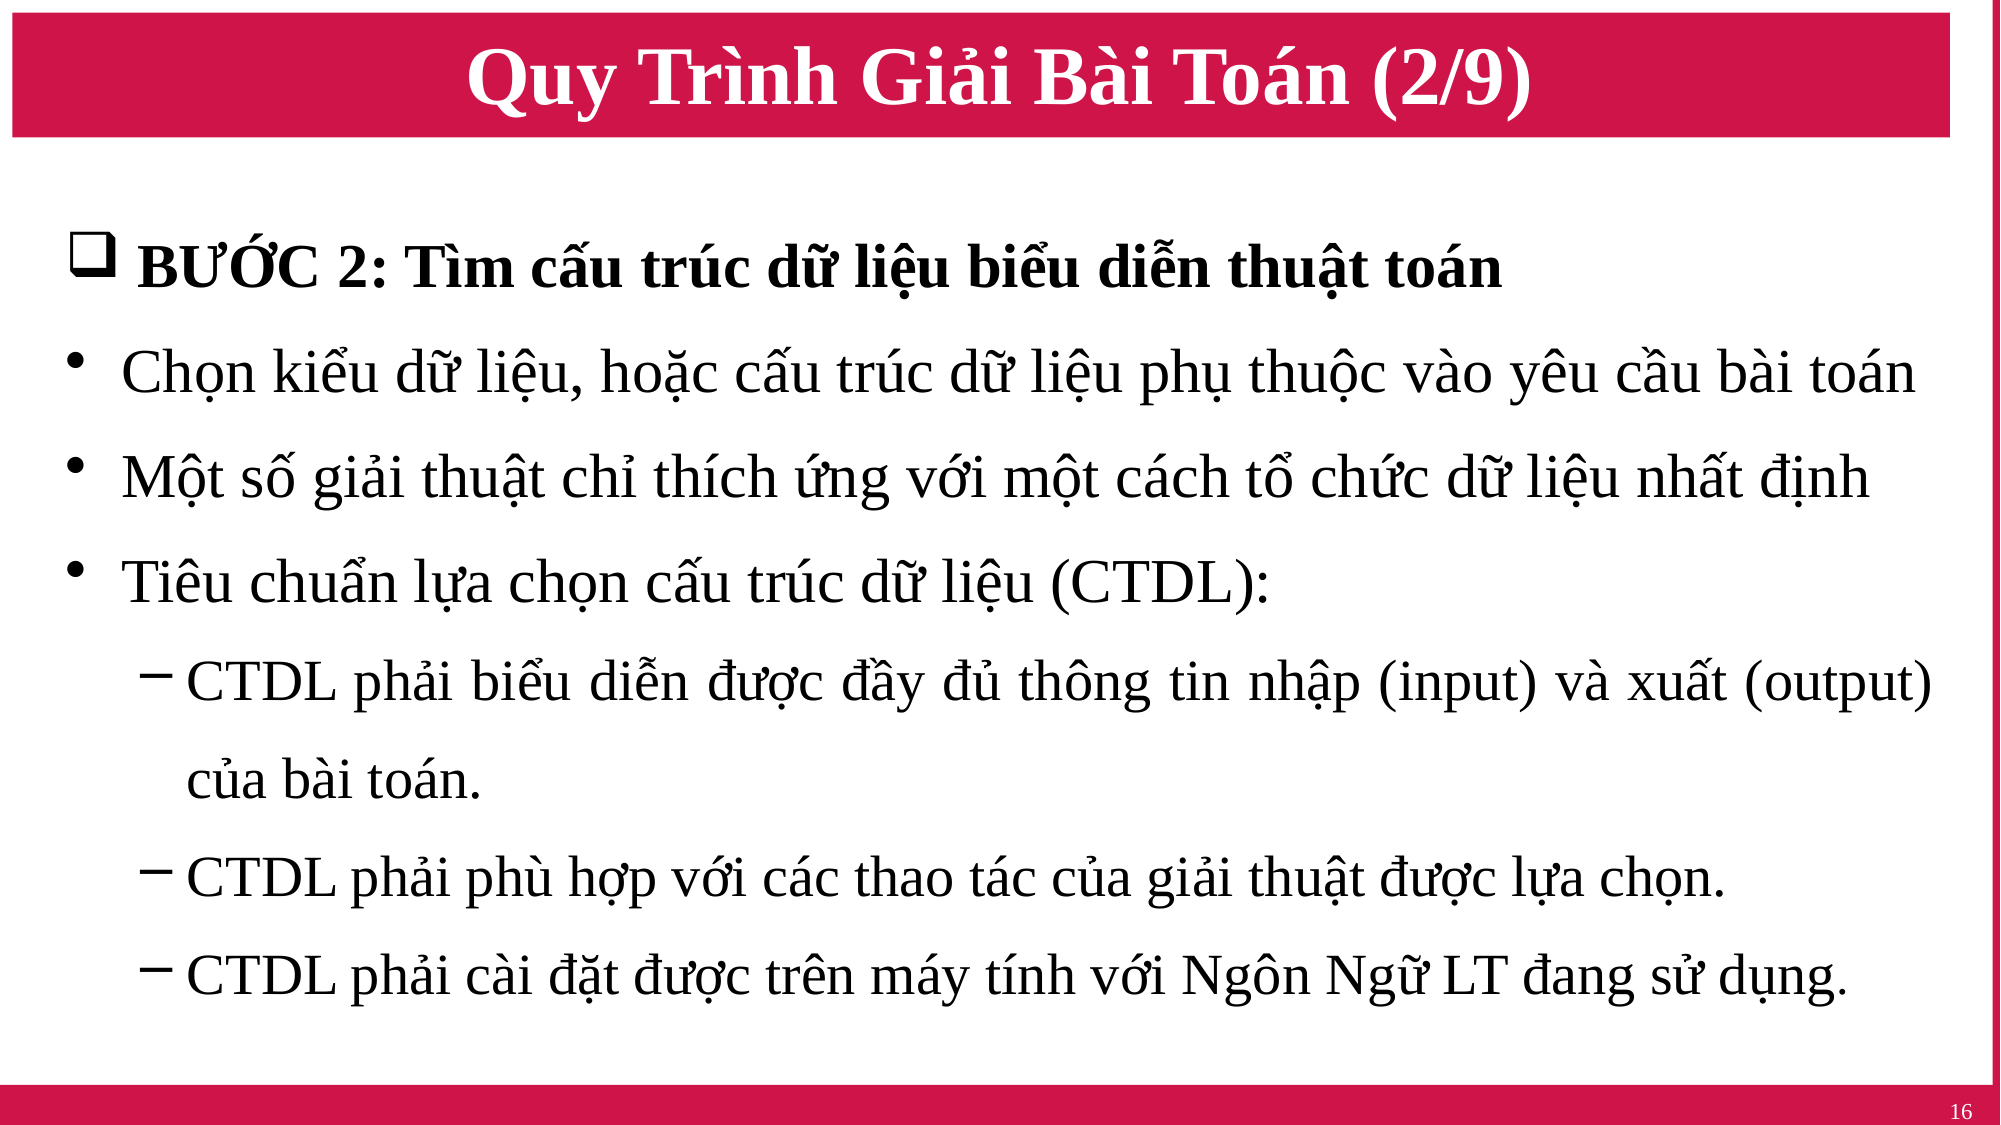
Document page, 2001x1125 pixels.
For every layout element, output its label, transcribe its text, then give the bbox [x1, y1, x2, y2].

slide_number 16 [1520, 1074, 1988, 1113]
list BƯỚC 2: Tìm cấu trúc dữ liệu biểu diễn thuật toán Chọn kiểu dữ liệu, hoặc cấu trúc dữ liệu phụ thuộc vào yêu cầu bài toán Một số giải thuật chỉ thích ứng với một cách tổ chức dữ liệu nhất định Tiêu chuẩn lựa chọn cấu trúc dữ liệu (CTDL): CTDL phải biểu diễn được đầy đủ thông tin nhập (input) và xuất (output) của bài toán. CTDL phải phù hợp với các thao tác của giải thuật được lựa chọn. CTDL phải cài đặt được trên máy tính với Ngôn Ngữ LT đang sử dụng. [50, 187, 1950, 1063]
title Quy Trình Giải Bài Toán (2/9) [99, 24, 1900, 118]
